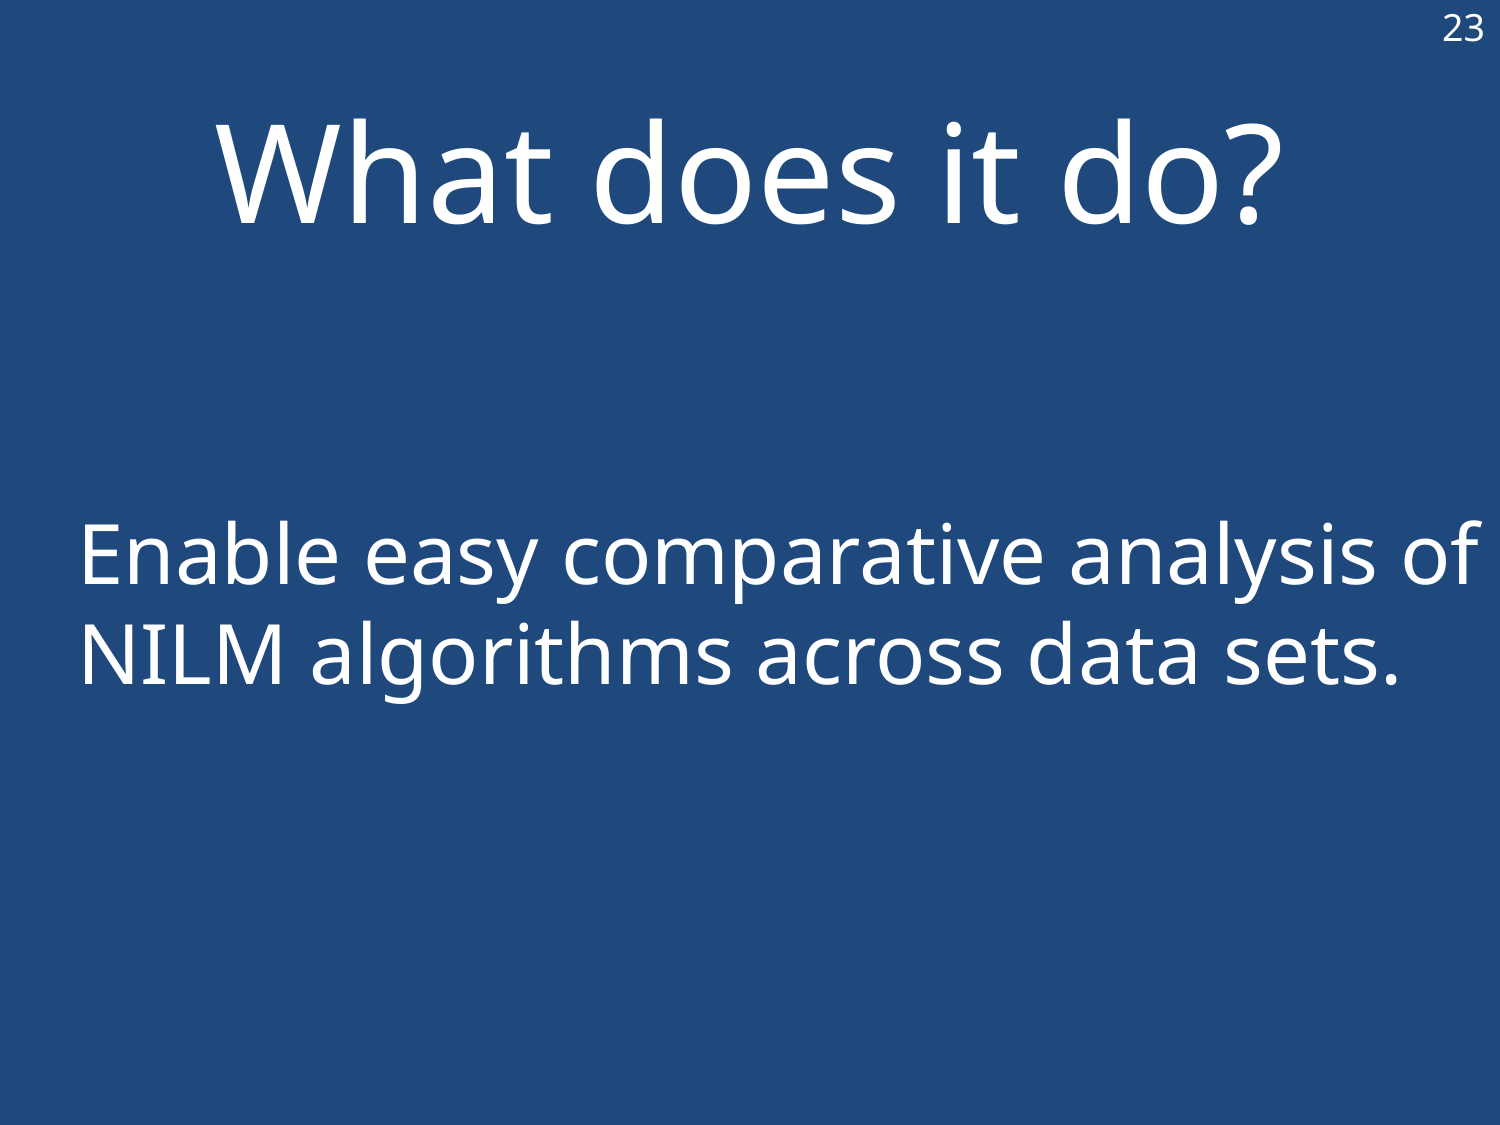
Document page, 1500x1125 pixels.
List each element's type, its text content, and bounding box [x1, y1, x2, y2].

title What does it do? [75, 75, 1425, 263]
slide_number 23 [1149, 0, 1500, 60]
list Enable easy comparative analysis of NILM algorithms across data sets. [62, 377, 1500, 1120]
